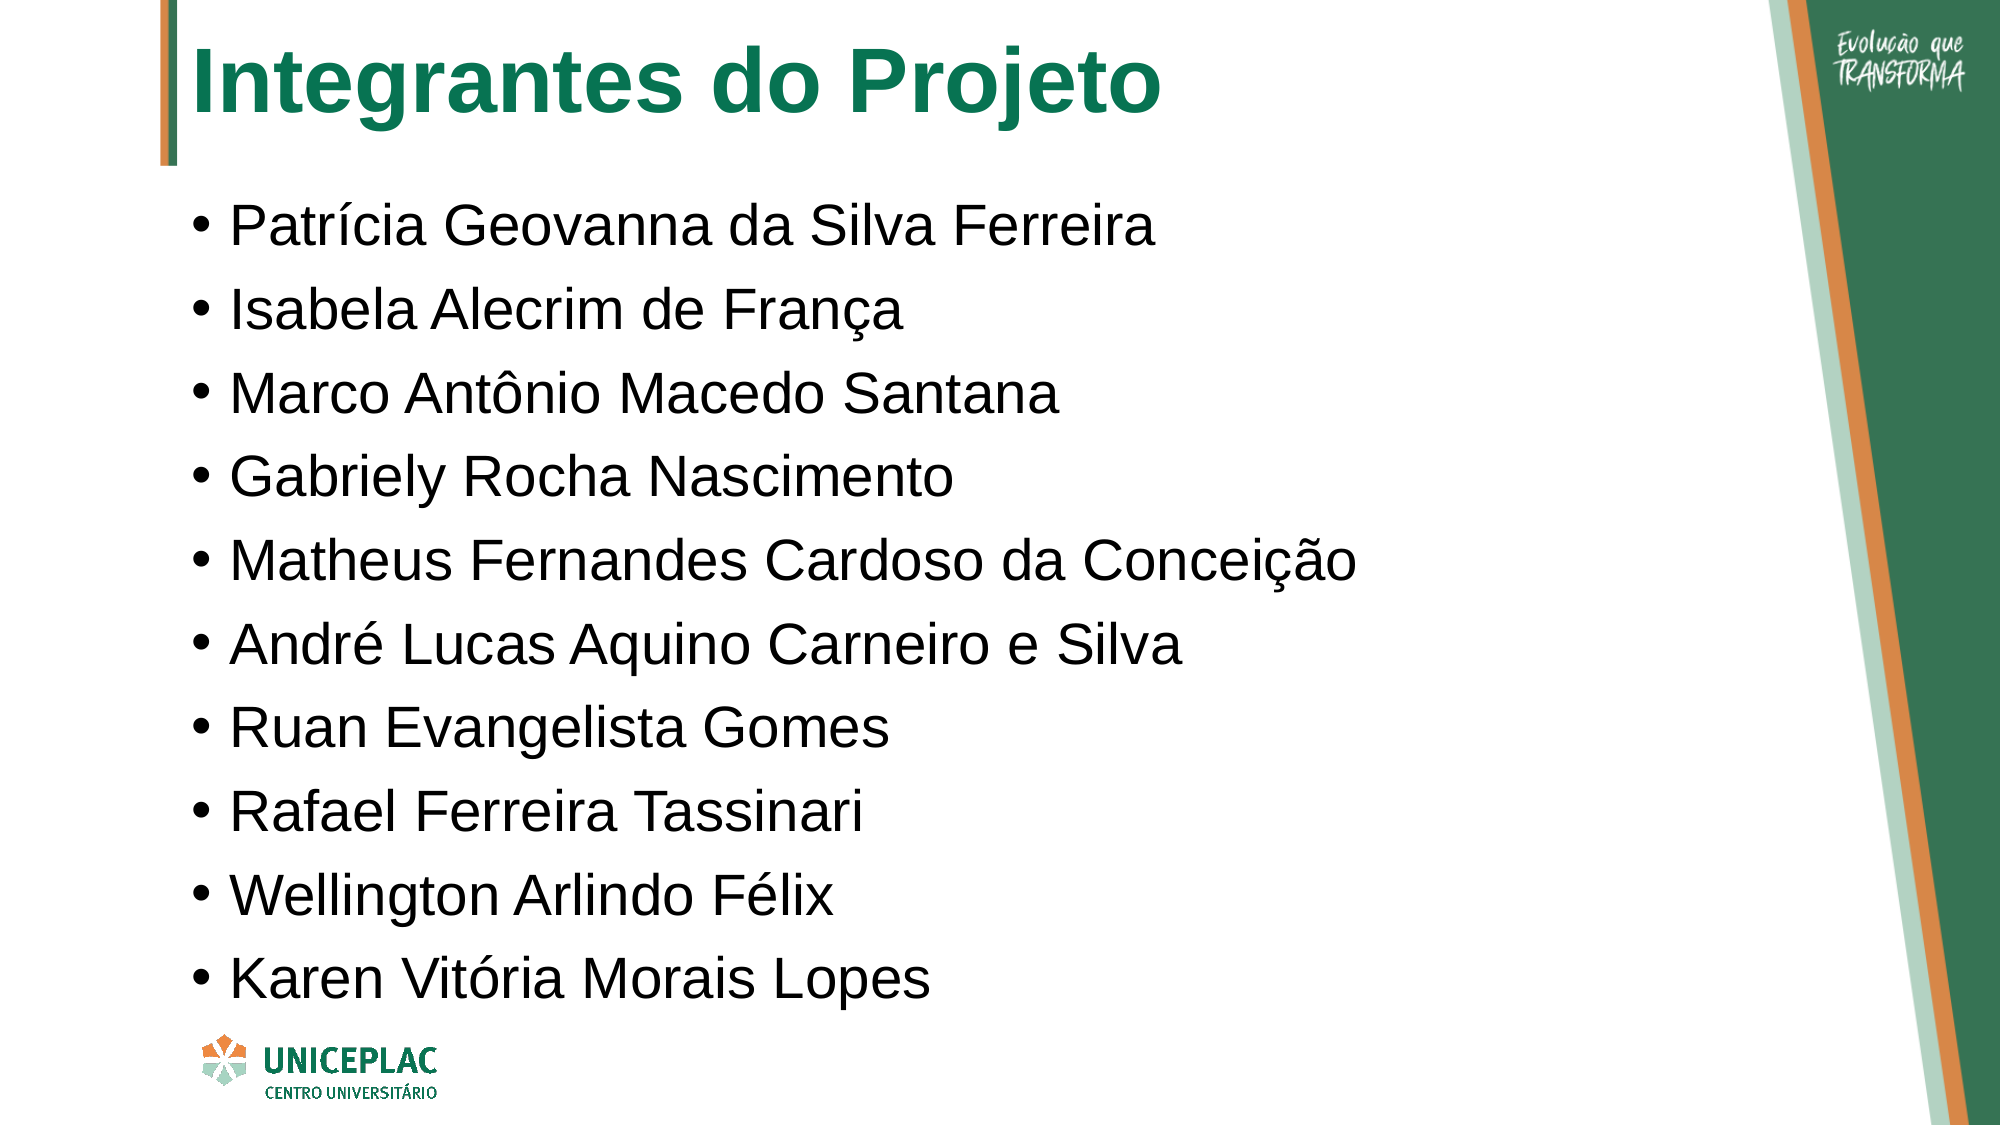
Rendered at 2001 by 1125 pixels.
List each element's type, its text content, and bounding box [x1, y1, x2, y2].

picture [0, 0, 2000, 1125]
list Patrícia Geovanna da Silva Ferreira Isabela Alecrim de França Marco Antônio Macedo Santana Gabriely Rocha Nascimento Matheus Fernandes Cardoso da Conceição André Lucas Aquino Carneiro e Silva Ruan Evangelista Gomes Rafael Ferreira Tassinari Wellington Arlindo Félix Karen Vitória Morais Lopes [176, 187, 1767, 1026]
title Integrantes do Projeto [176, 0, 1767, 166]
